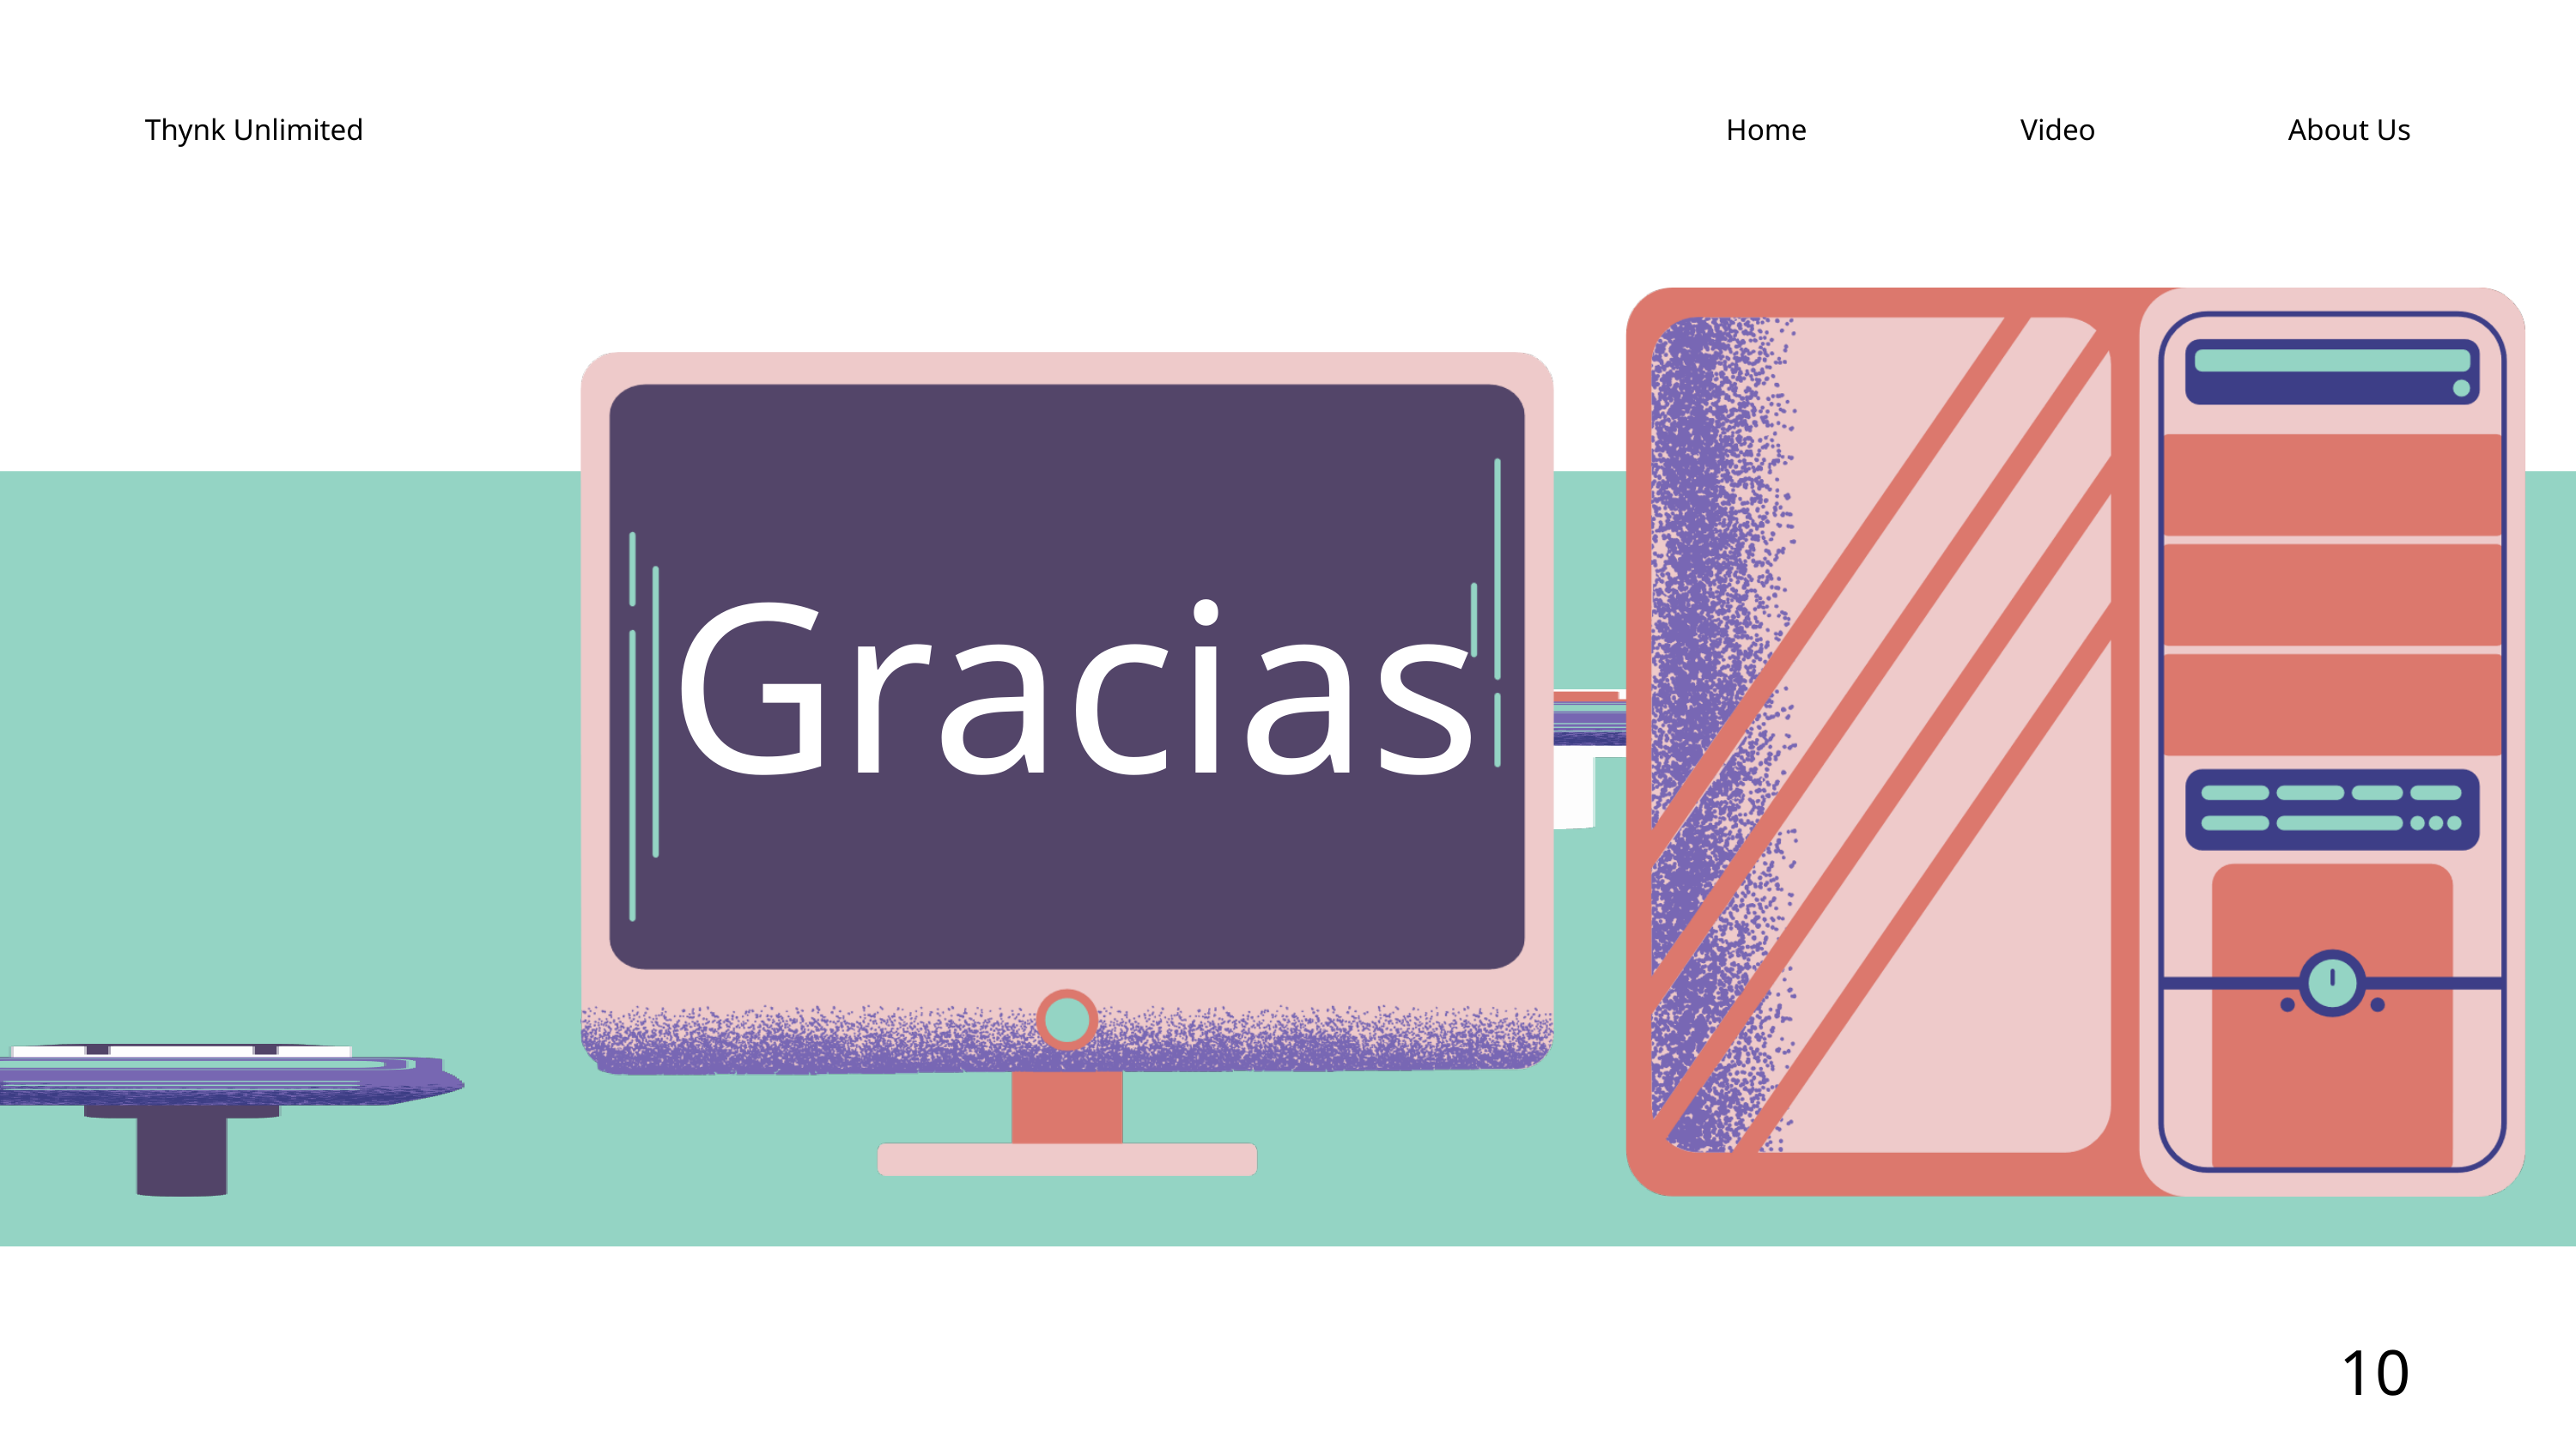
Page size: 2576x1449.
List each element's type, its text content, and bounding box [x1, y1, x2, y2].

text_box Home [1637, 106, 1896, 147]
text_box 10 [2272, 1320, 2479, 1408]
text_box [0, 470, 2576, 1247]
text_box Thynk Unlimited [144, 106, 403, 147]
text_box About Us [2221, 106, 2479, 147]
text_box [580, 352, 1554, 468]
text_box Video [1929, 106, 2187, 147]
text_box [1625, 288, 2526, 468]
